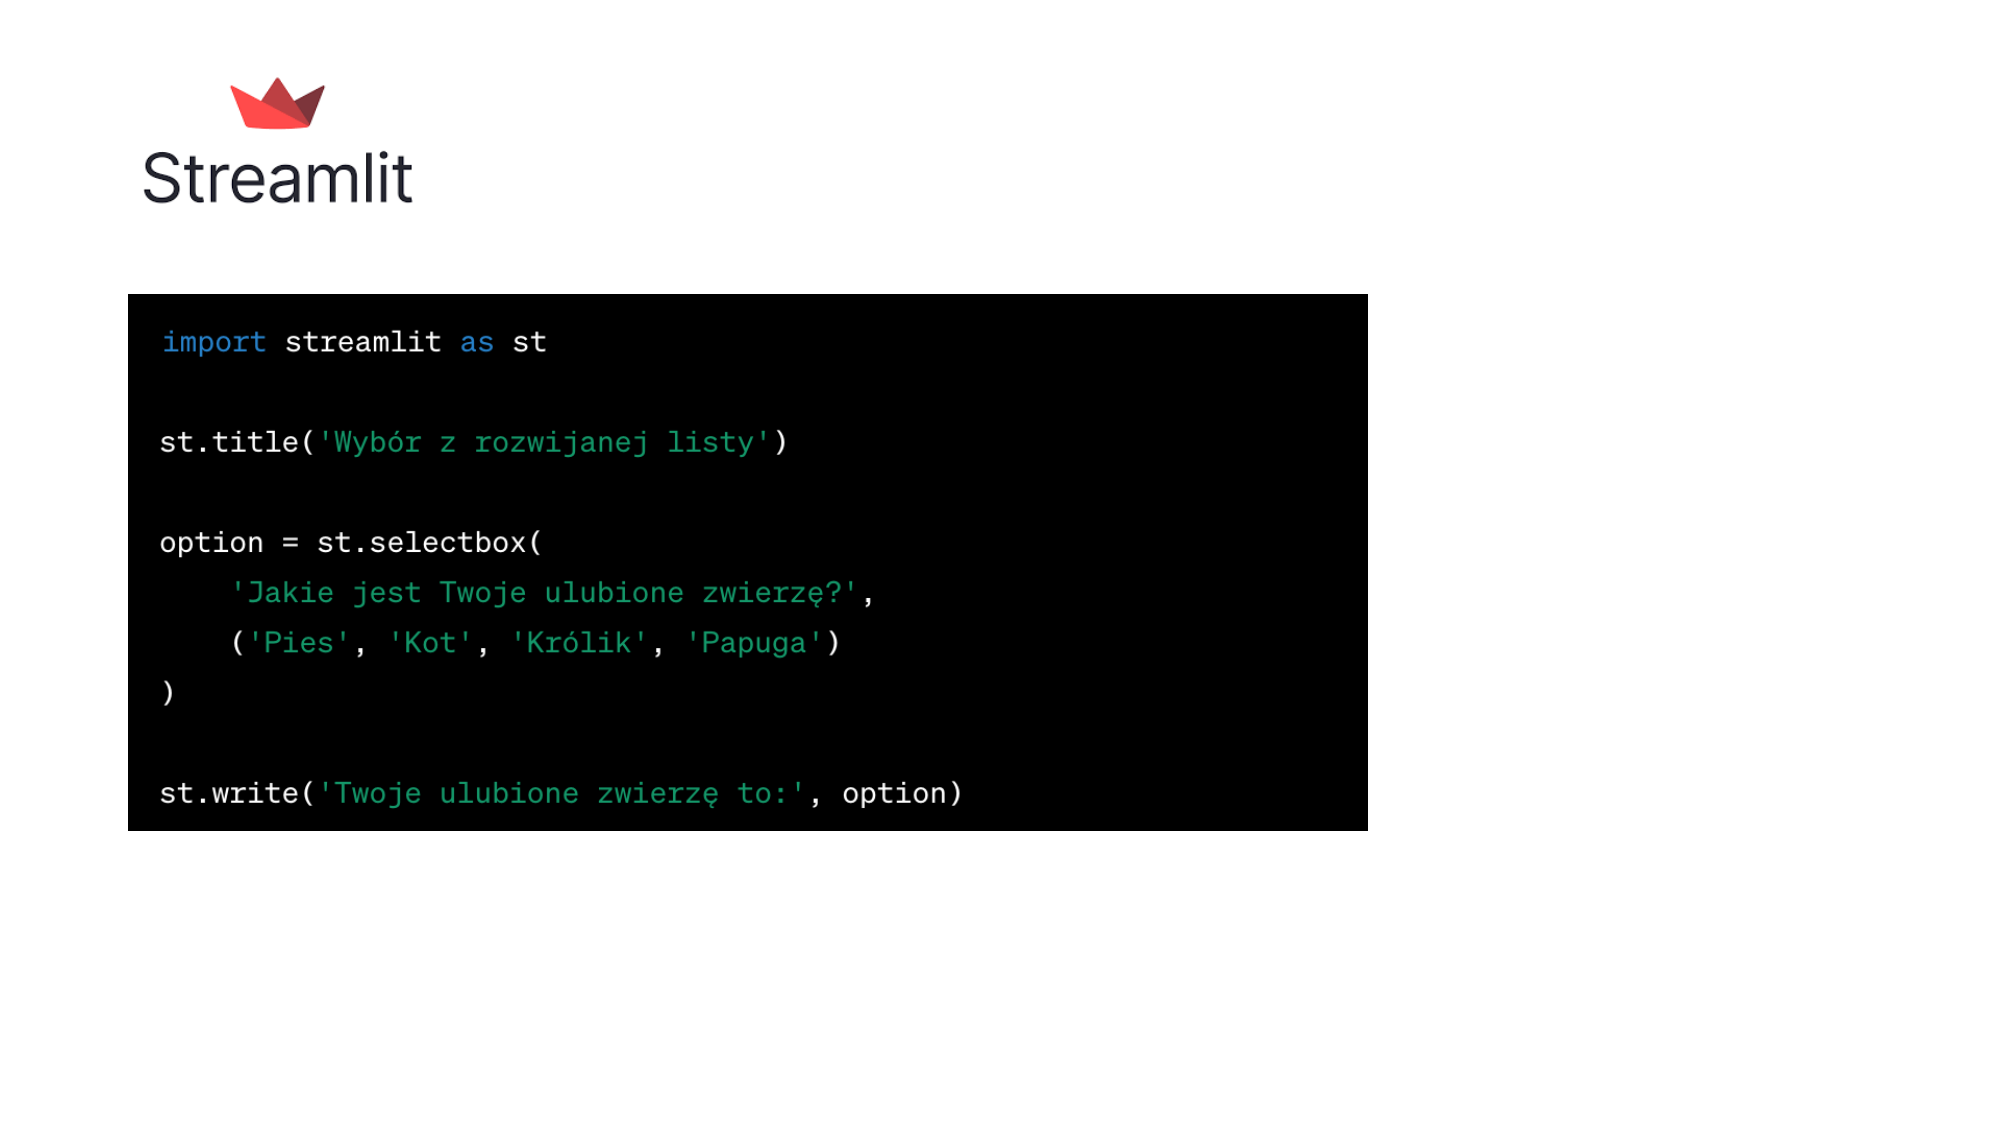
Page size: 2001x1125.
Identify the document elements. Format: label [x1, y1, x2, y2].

picture [106, 40, 449, 241]
picture [128, 294, 1368, 831]
